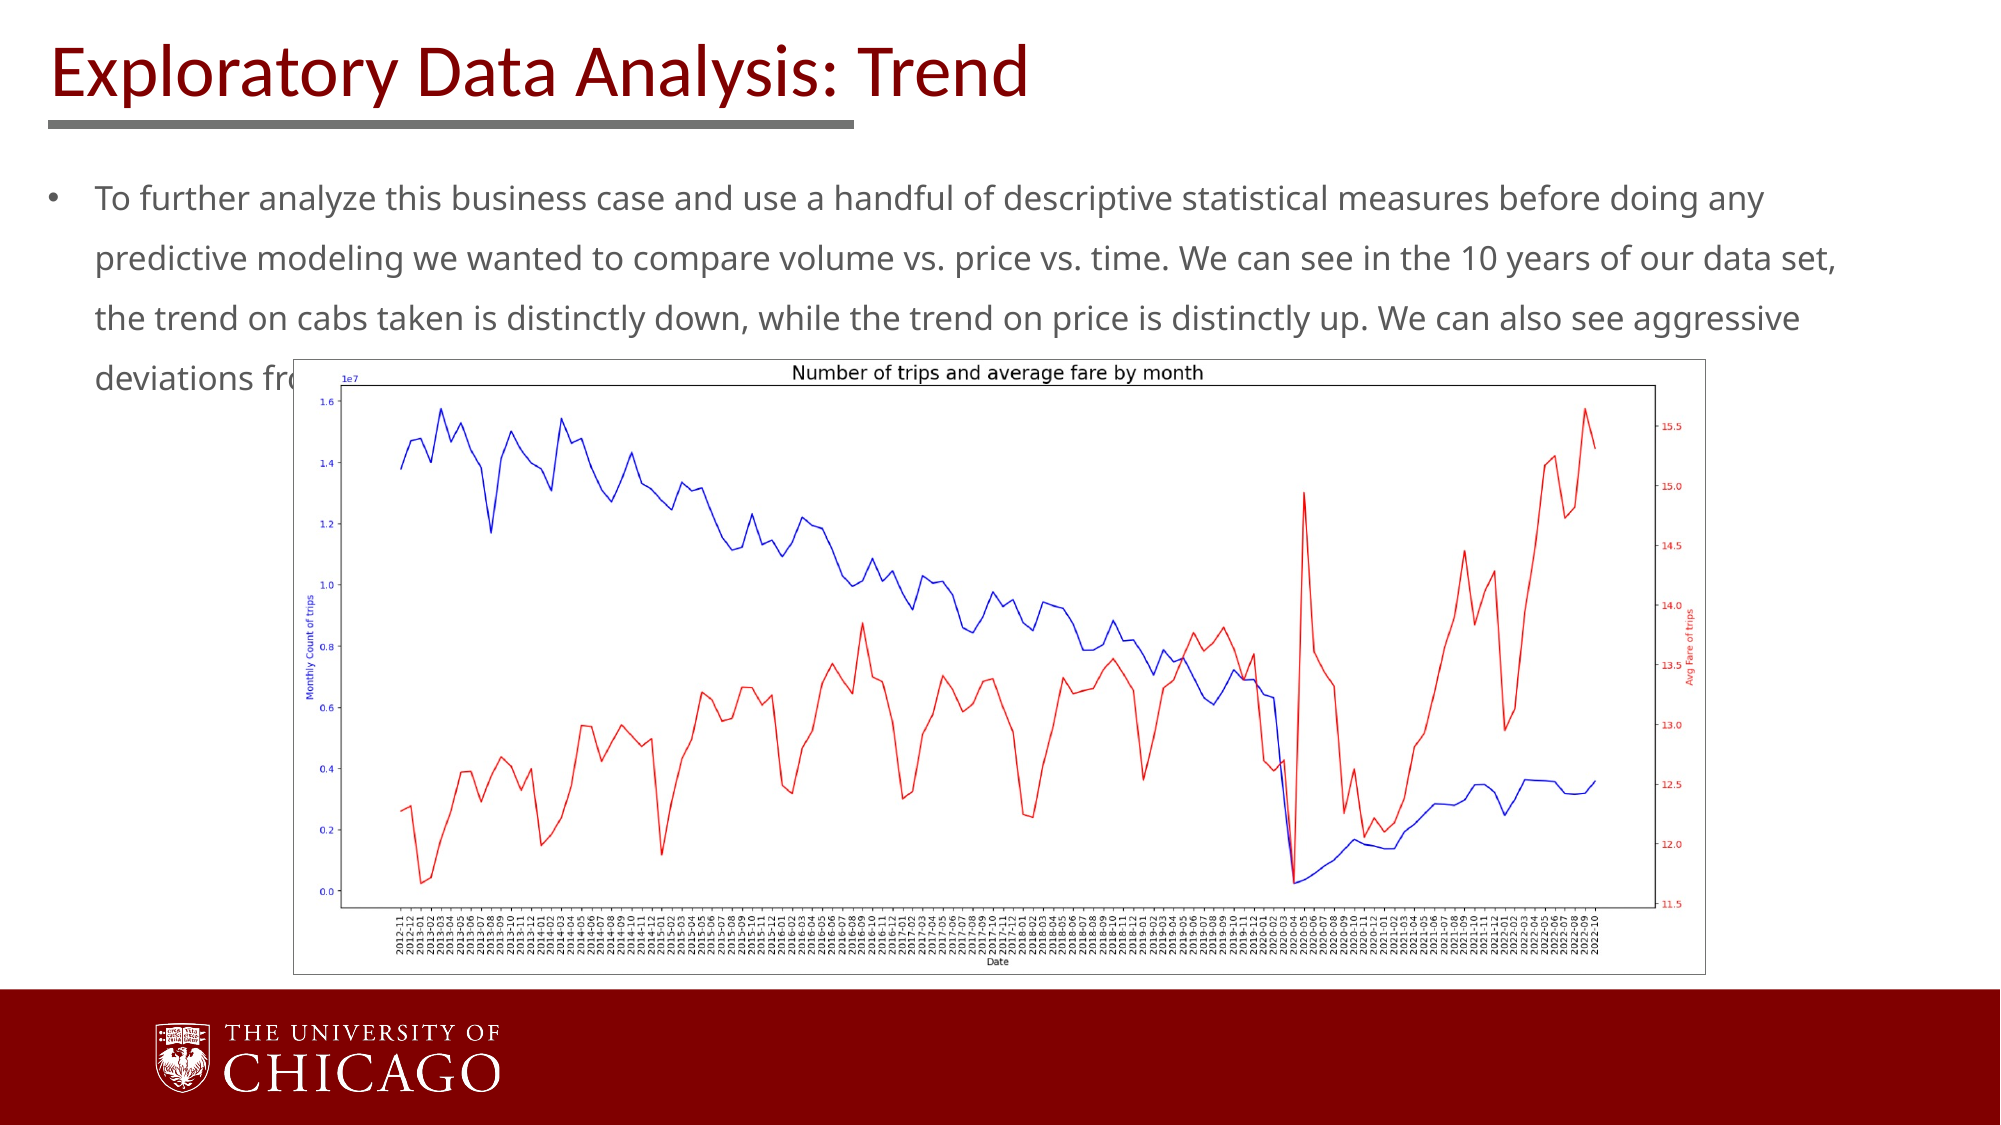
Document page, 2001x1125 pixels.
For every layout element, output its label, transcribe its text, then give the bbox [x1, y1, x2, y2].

picture [293, 359, 1706, 975]
text_box To further analyze this business case and use a handful of descriptive statistical measures before doing any predictive modeling we wanted to compare volume vs. price vs. time. We can see in the 10 years of our data set, the trend on cabs taken is distinctly down, while the trend on price is distinctly up. We can also see aggressive deviations from trend surrounding COVID-19. [47, 150, 1860, 405]
text_box Exploratory Data Analysis: Trend [35, 13, 1646, 119]
